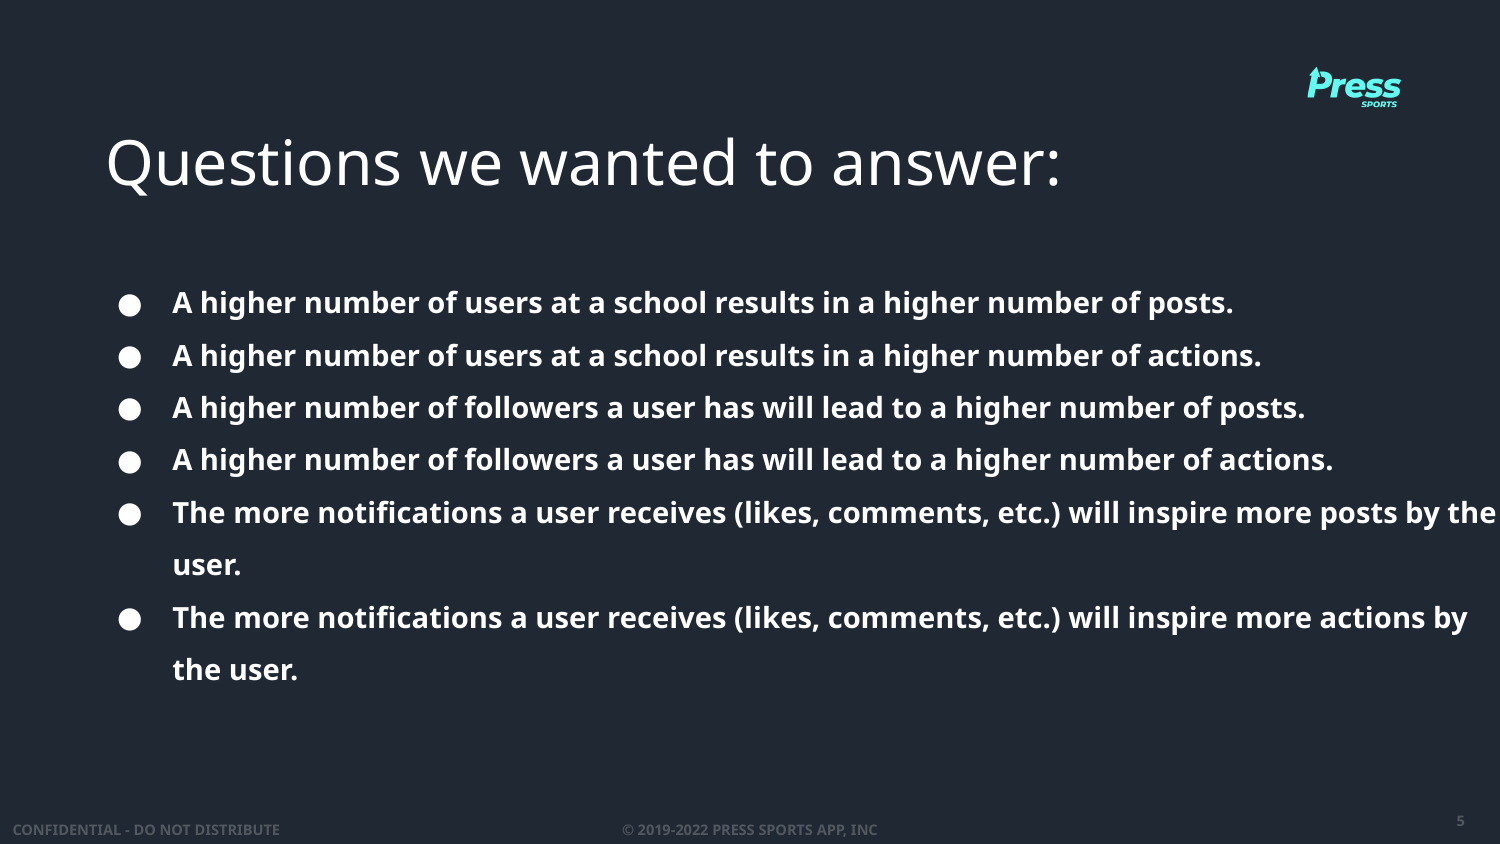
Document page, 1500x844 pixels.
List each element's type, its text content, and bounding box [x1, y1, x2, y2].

slide_number 5 [1389, 789, 1480, 844]
picture [1295, 62, 1412, 110]
text_box Questions we wanted to answer: [105, 131, 1296, 208]
text_box A higher number of users at a school results in a higher number of posts. A higher number of users at a school results in a higher number of actions. A higher number of followers a user has will lead to a higher number of posts. A higher number of followers a user has will lead to a higher number of actions. The more notifications a user receives (likes, comments, etc.) will inspire more posts by the user. The more notifications a user receives (likes, comments, etc.) will inspire more actions by the user. [82, 251, 1500, 702]
